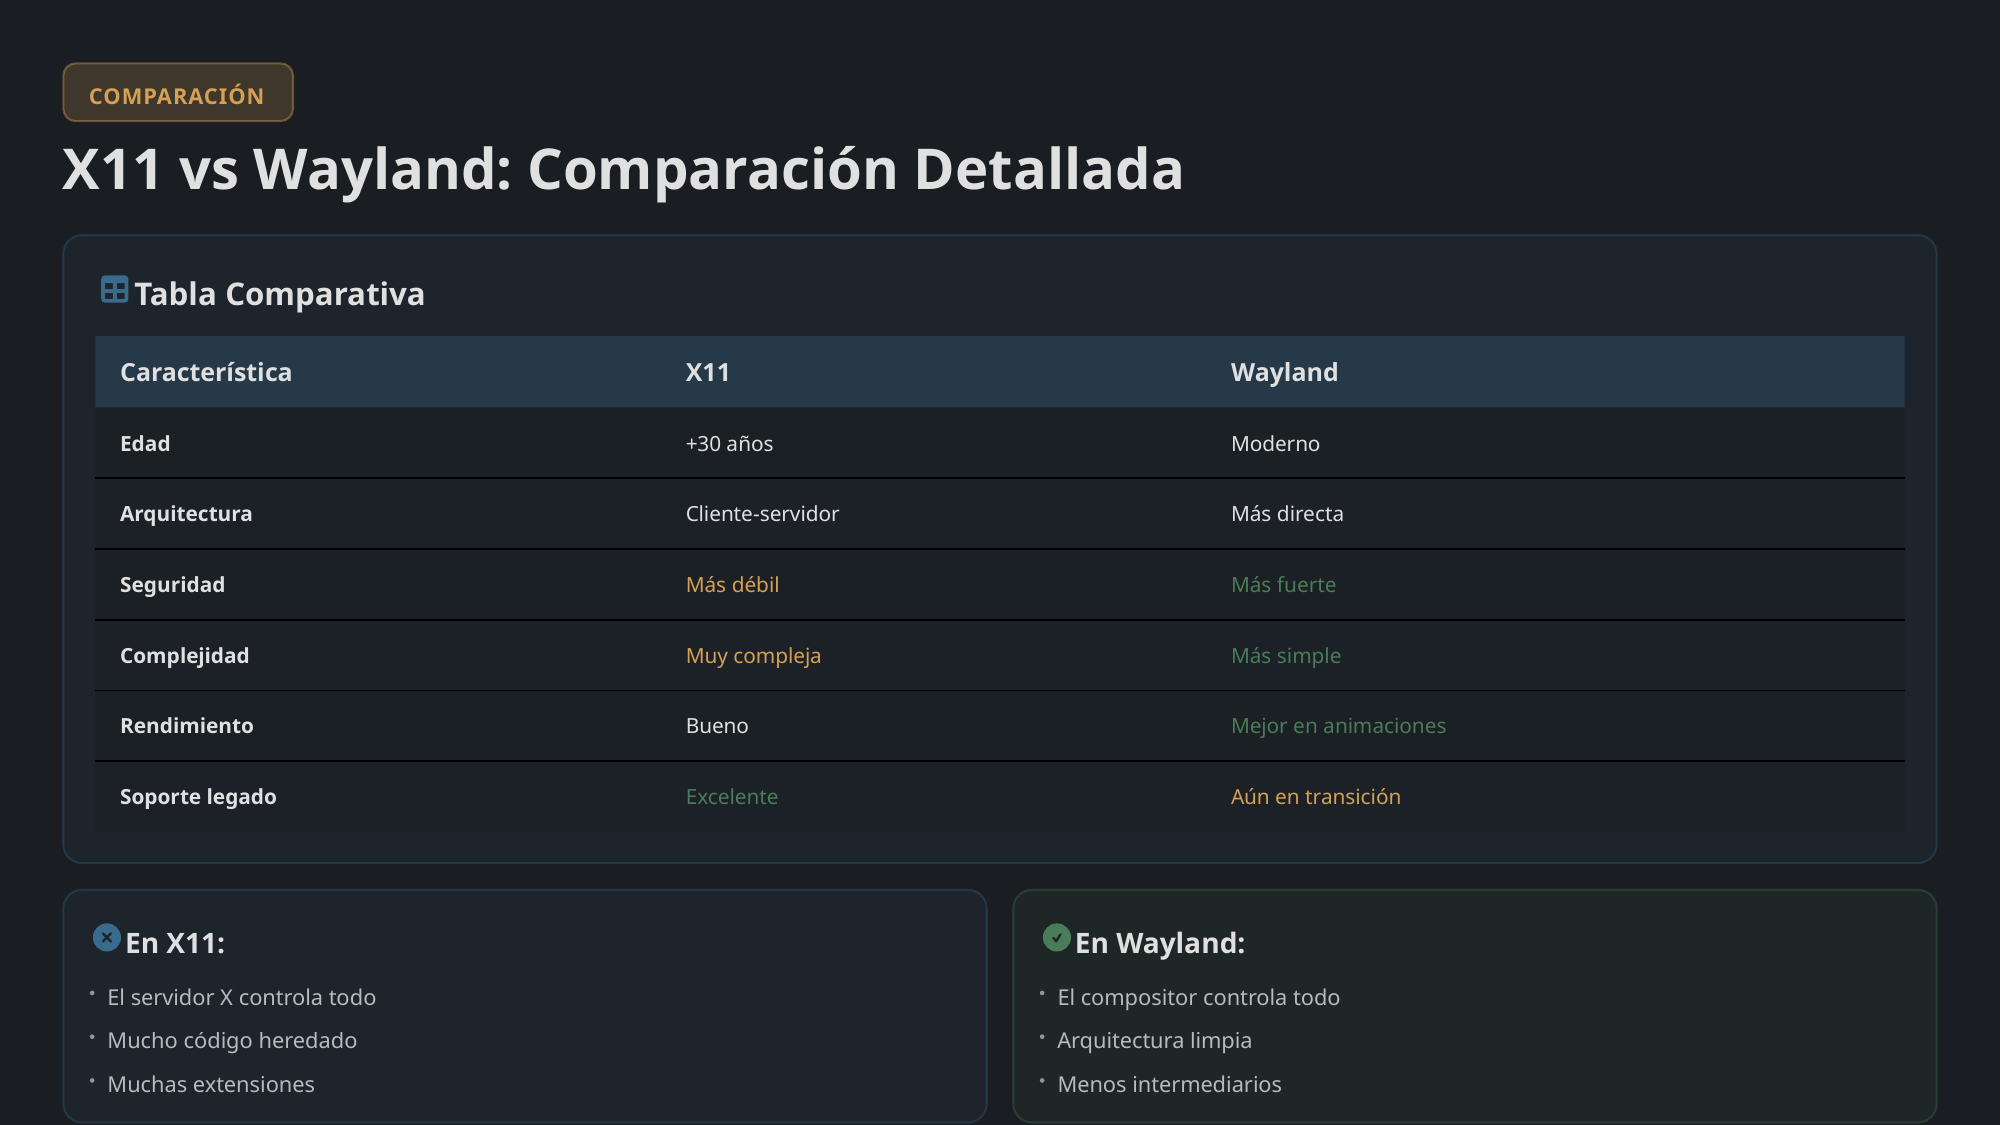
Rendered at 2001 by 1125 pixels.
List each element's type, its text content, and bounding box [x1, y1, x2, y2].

table_cell Muy compleja [661, 621, 1206, 690]
text_box El compositor controla todo [1057, 978, 1347, 1010]
text_box Muchas extensiones [107, 1065, 322, 1097]
table_cell Cliente-servidor [661, 479, 1206, 548]
table_cell Más débil [661, 550, 1206, 619]
text_box [101, 275, 129, 303]
table_cell Moderno [1206, 407, 1905, 477]
table_cell +30 años [661, 407, 1206, 477]
text_box [92, 923, 122, 952]
table_cell Excelente [661, 762, 1206, 832]
text_box El servidor X controla todo [107, 978, 384, 1010]
text_box [63, 889, 987, 1123]
text_box [1013, 889, 1937, 1123]
table_cell Seguridad [95, 550, 661, 619]
text_box En Wayland: [1074, 915, 1925, 960]
text_box X11 vs Wayland: Comparación Detallada [62, 140, 1966, 203]
text_box Tabla Comparativa [134, 267, 1921, 311]
table_cell Bueno [661, 691, 1206, 760]
text_box [63, 235, 1937, 864]
text_box [63, 63, 293, 122]
table_cell Más fuerte [1206, 550, 1905, 619]
text_box Mucho código heredado [107, 1021, 364, 1054]
text_box [1042, 923, 1072, 952]
table_cell Edad [95, 407, 661, 477]
text_box COMPARACIÓN [89, 82, 279, 105]
table_cell Soporte legado [95, 762, 661, 832]
table_cell Rendimiento [95, 691, 661, 760]
table_cell Mejor en animaciones [1206, 691, 1905, 760]
table_header Wayland [1206, 336, 1905, 407]
text_box En X11: [125, 915, 975, 960]
table_cell Aún en transición [1206, 762, 1905, 832]
table_header X11 [661, 336, 1206, 407]
table_cell Más simple [1206, 621, 1905, 690]
table_cell Más directa [1206, 479, 1905, 548]
table_cell Arquitectura [95, 479, 661, 548]
text_box Menos intermediarios [1057, 1065, 1286, 1097]
table_header Característica [95, 336, 661, 407]
table_cell Complejidad [95, 621, 661, 690]
text_box Arquitectura limpia [1057, 1021, 1261, 1054]
